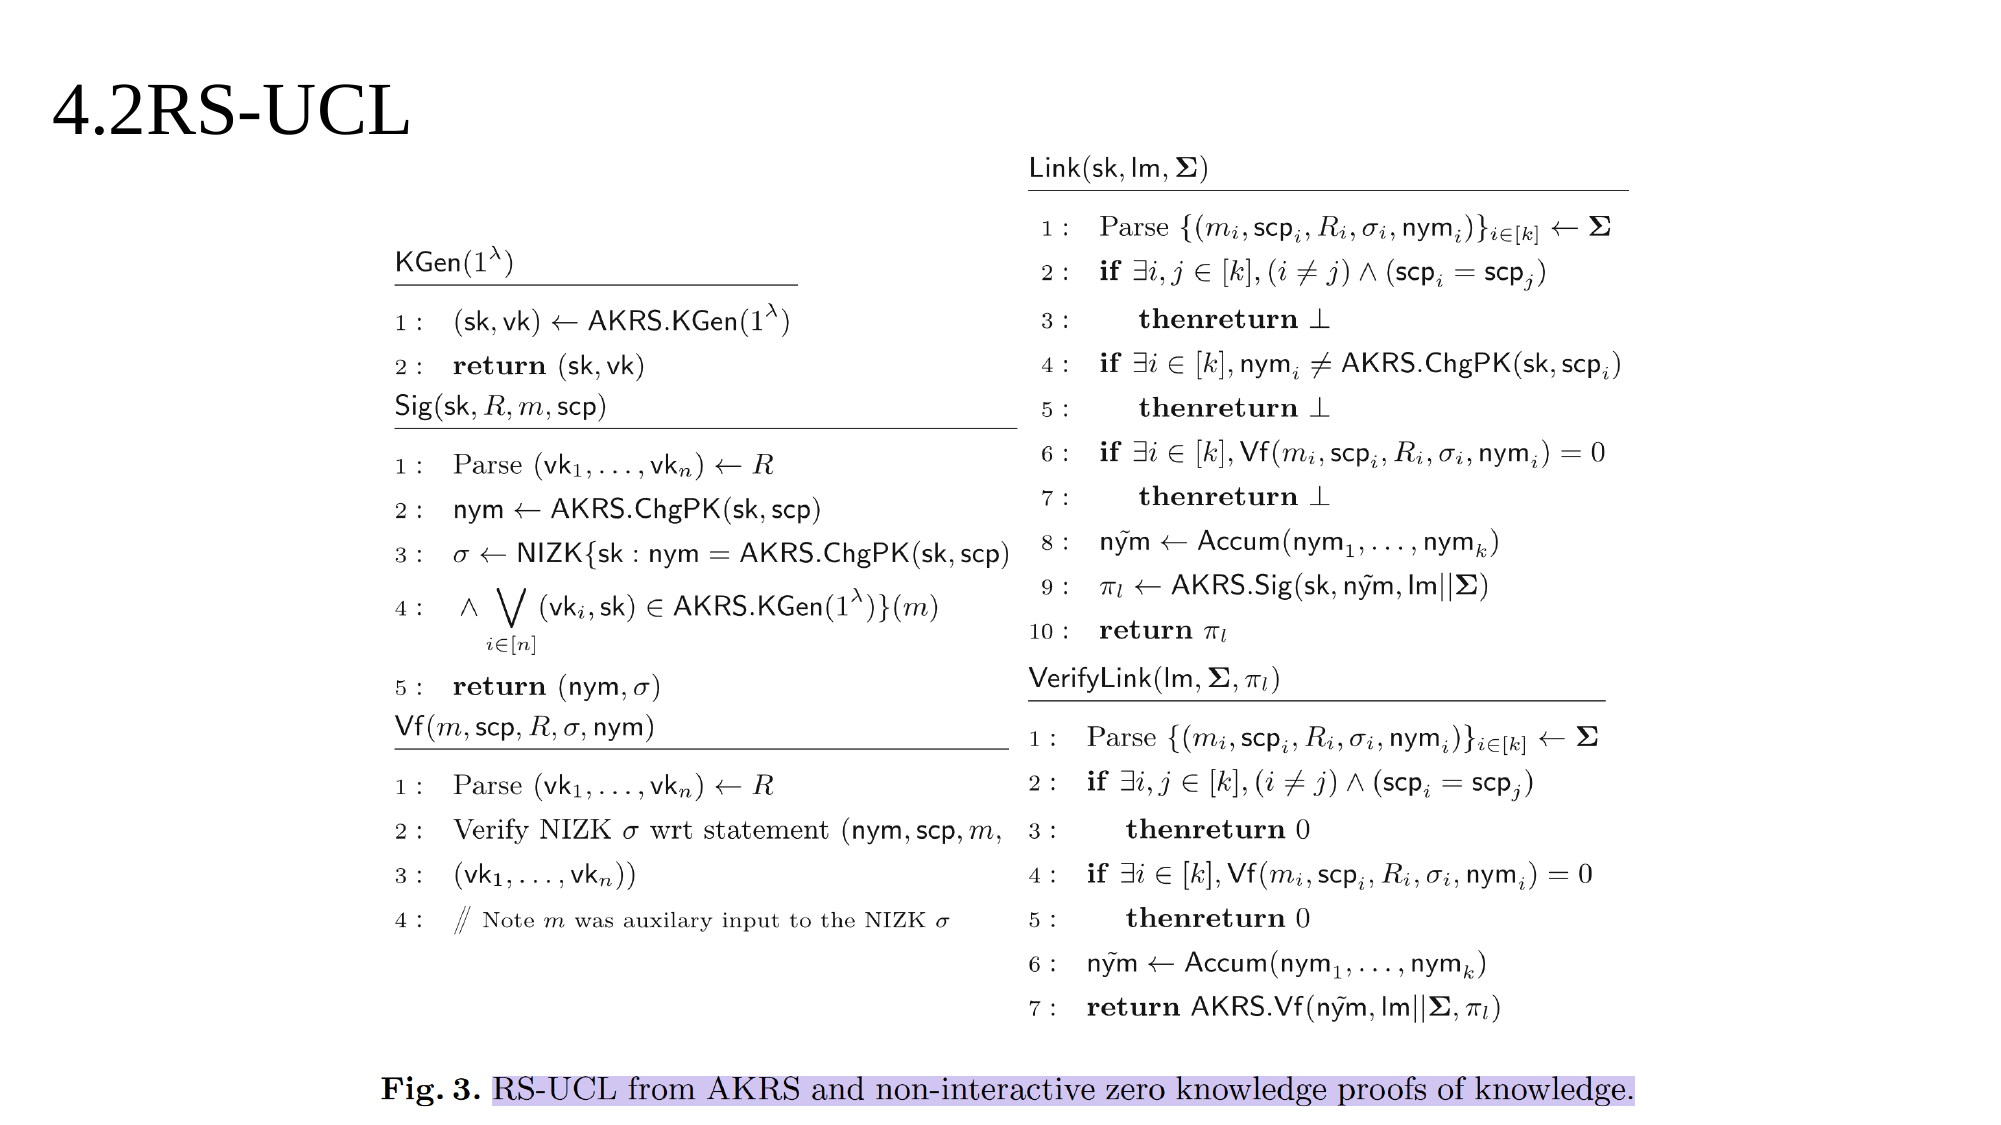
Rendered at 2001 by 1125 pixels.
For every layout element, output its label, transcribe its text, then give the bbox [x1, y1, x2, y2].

picture [379, 148, 1637, 1112]
text_box 4.2RS-UCL [0, 46, 1809, 175]
